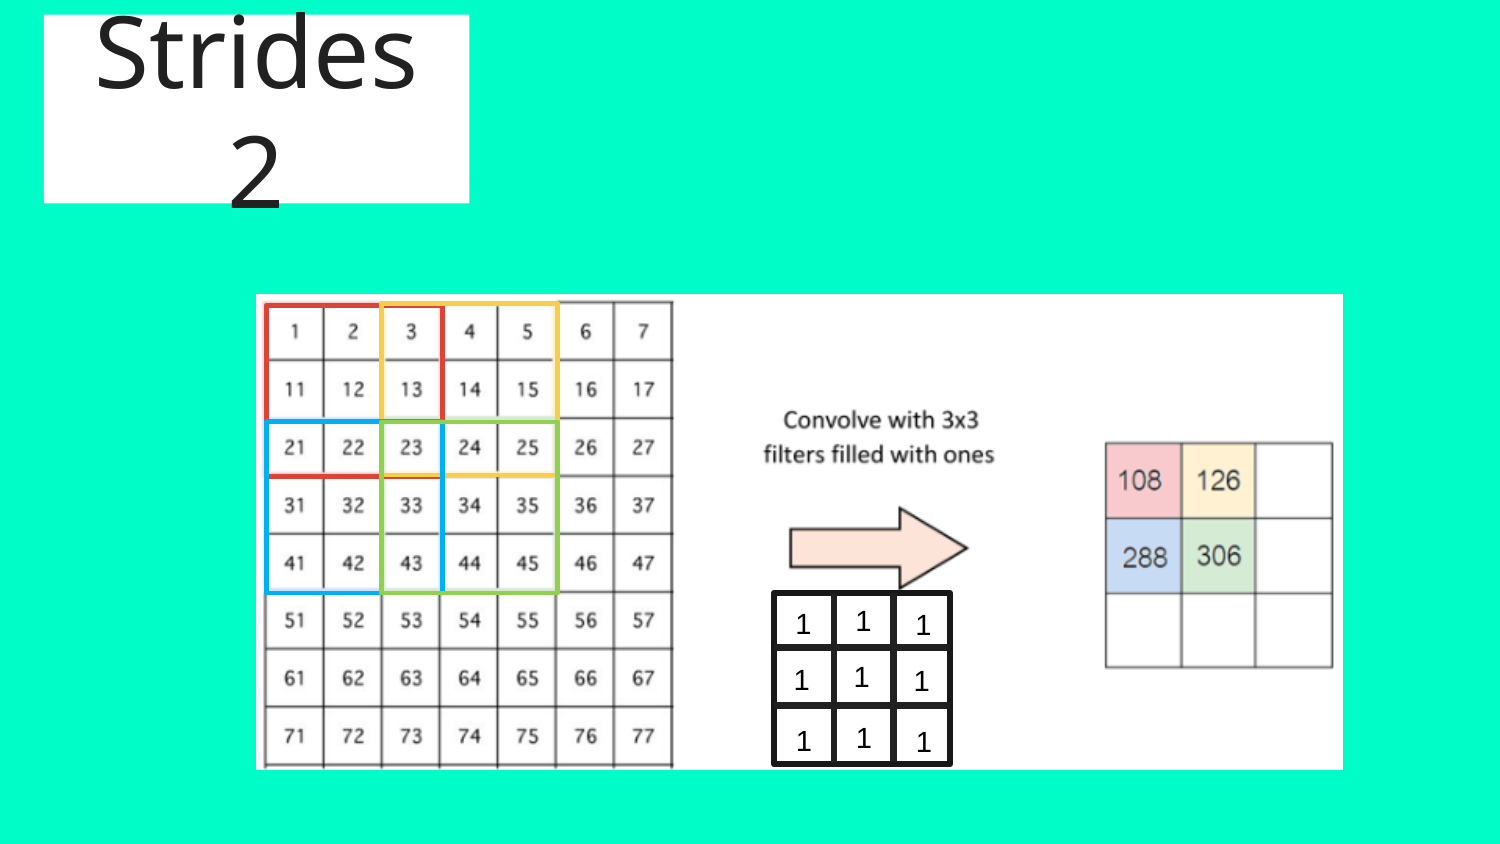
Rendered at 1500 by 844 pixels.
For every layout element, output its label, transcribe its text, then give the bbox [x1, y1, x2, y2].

title Strides 2 [43, 14, 470, 204]
picture [256, 294, 1343, 770]
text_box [773, 592, 951, 768]
